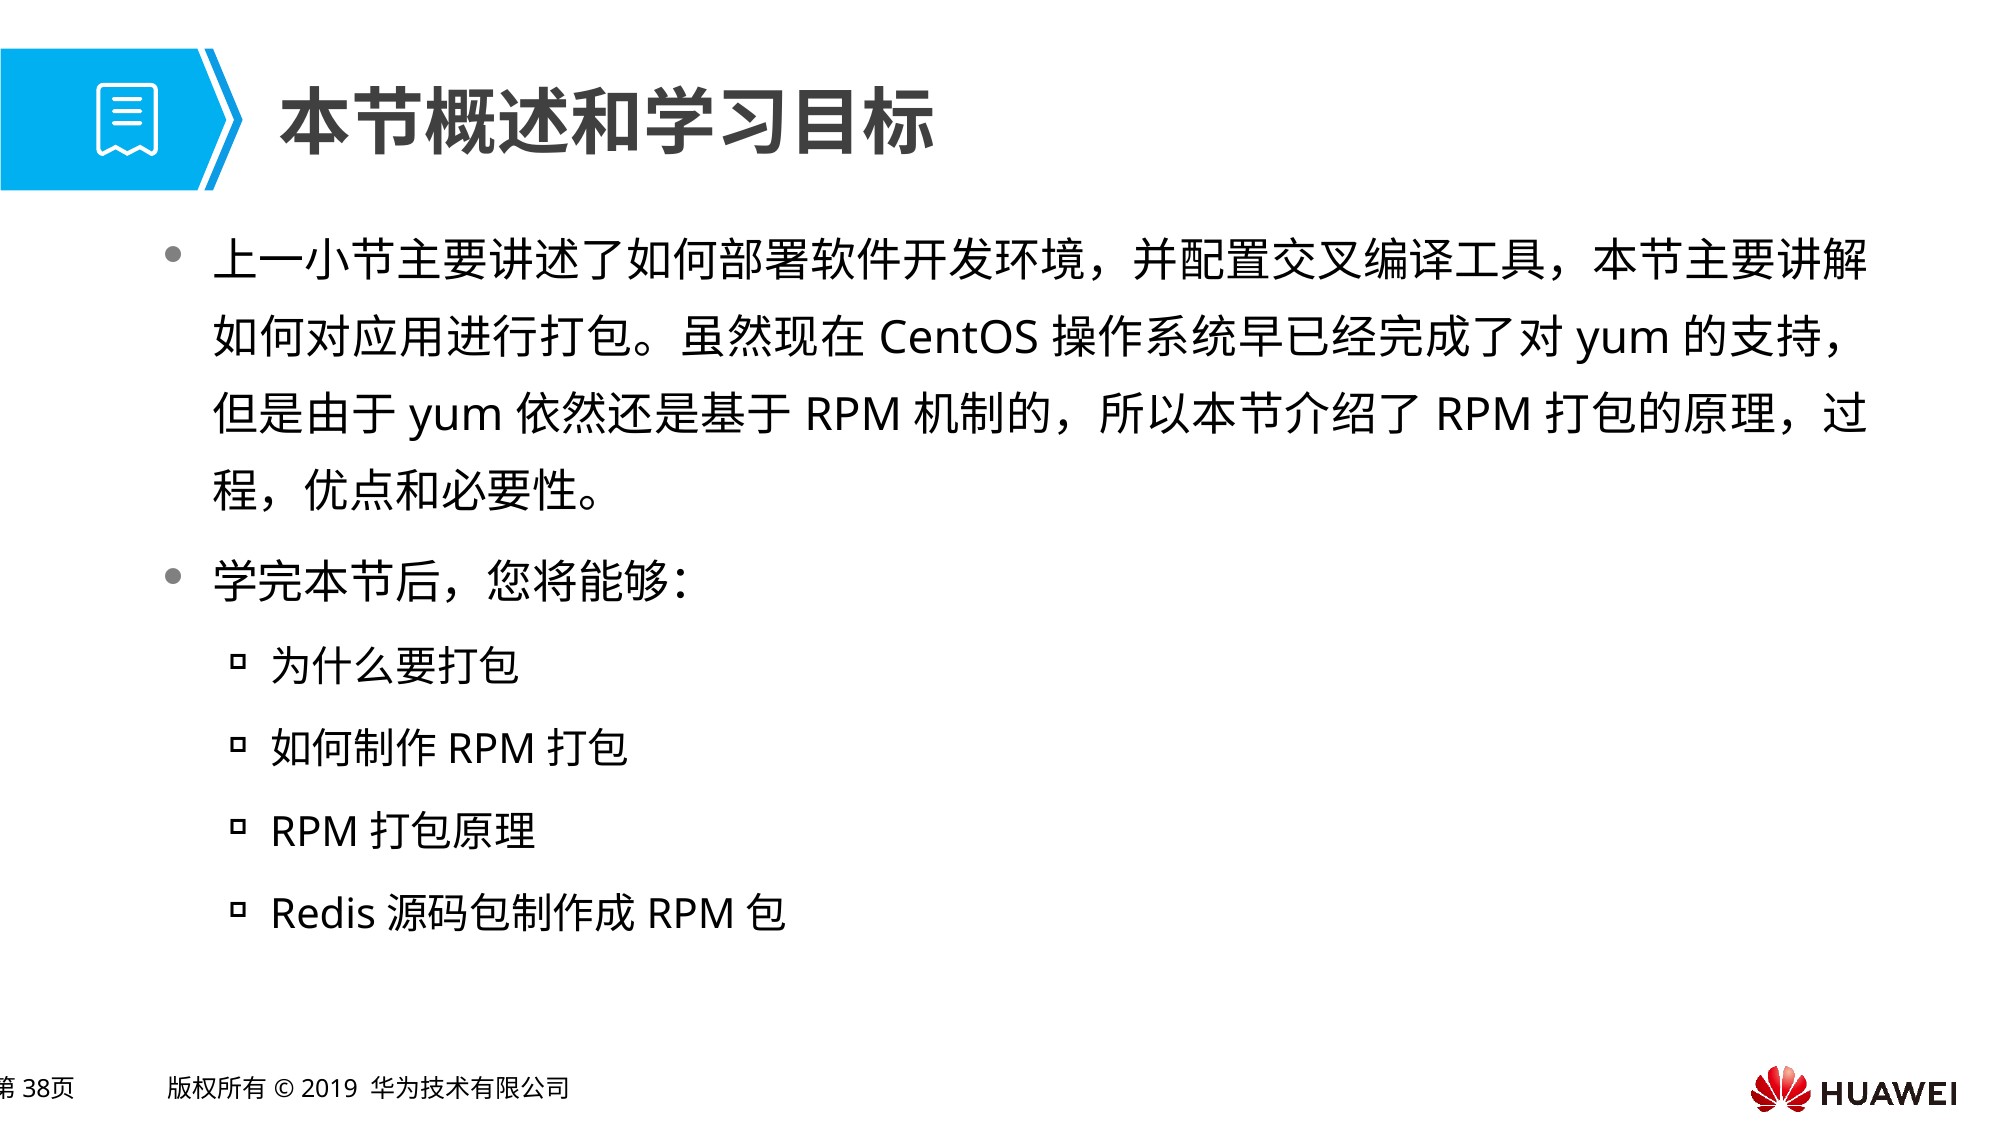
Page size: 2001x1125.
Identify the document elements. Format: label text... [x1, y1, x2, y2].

list 上一小节主要讲述了如何部署软件开发环境，并配置交叉编译工具，本节主要讲解如何对应用进行打包。虽然现在CentOS操作系统早已经完成了对yum的支持，但是由于yum依然还是基于RPM机制的，所以本节介绍了RPM打包的原理，过程，优点和必要性。 学完本节后，您将能够： 为什么要打包 如何制作RPM打包 RPM打包原理 Redis源码包制作成RPM包 [149, 202, 1883, 971]
picture [1751, 1066, 1956, 1112]
